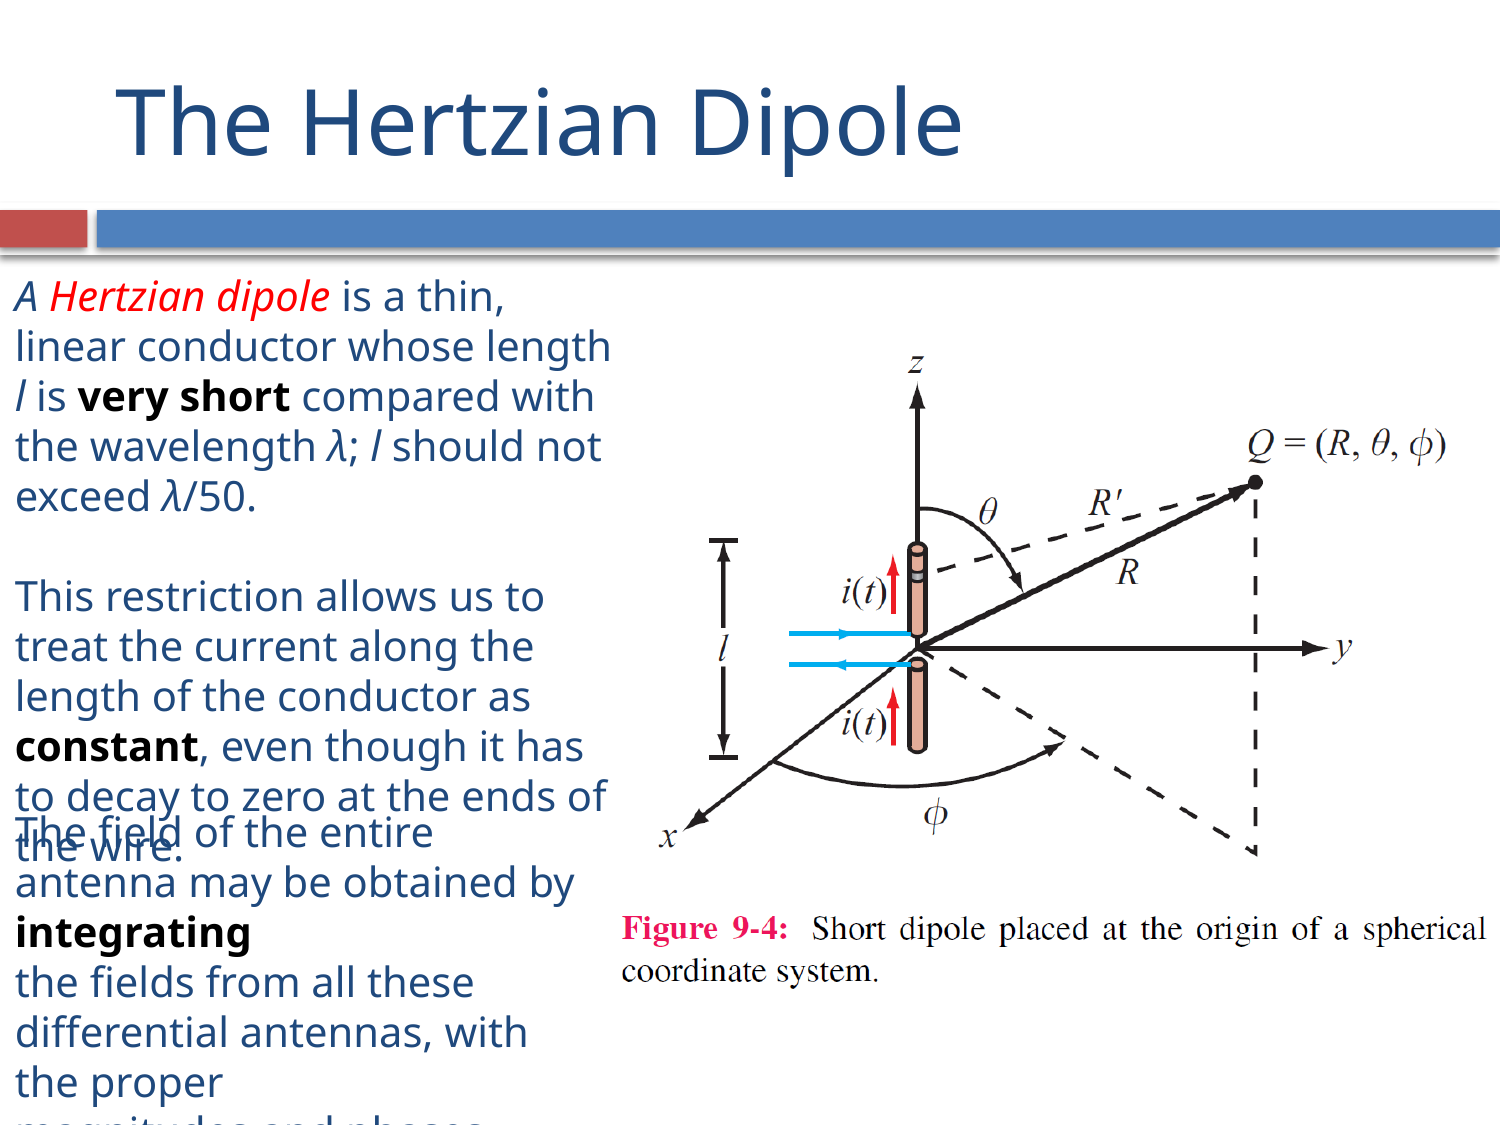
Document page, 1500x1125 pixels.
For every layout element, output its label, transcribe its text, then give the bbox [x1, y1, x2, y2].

title The Hertzian Dipole [100, 37, 1438, 200]
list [616, 349, 1488, 991]
text_box A Hertzian dipole is a thin, linear conductor whose length l is very short compared with the wavelength λ; l should not exceed λ/50. This restriction allows us to treat the current along the length of the conductor as constant, even though it has to decay to zero at the ends of the wire. [0, 262, 638, 798]
text_box The field of the entire antenna may be obtained by integrating the fields from all these differential antennas, with the proper magnitudes and phases taken into account [0, 798, 618, 1125]
